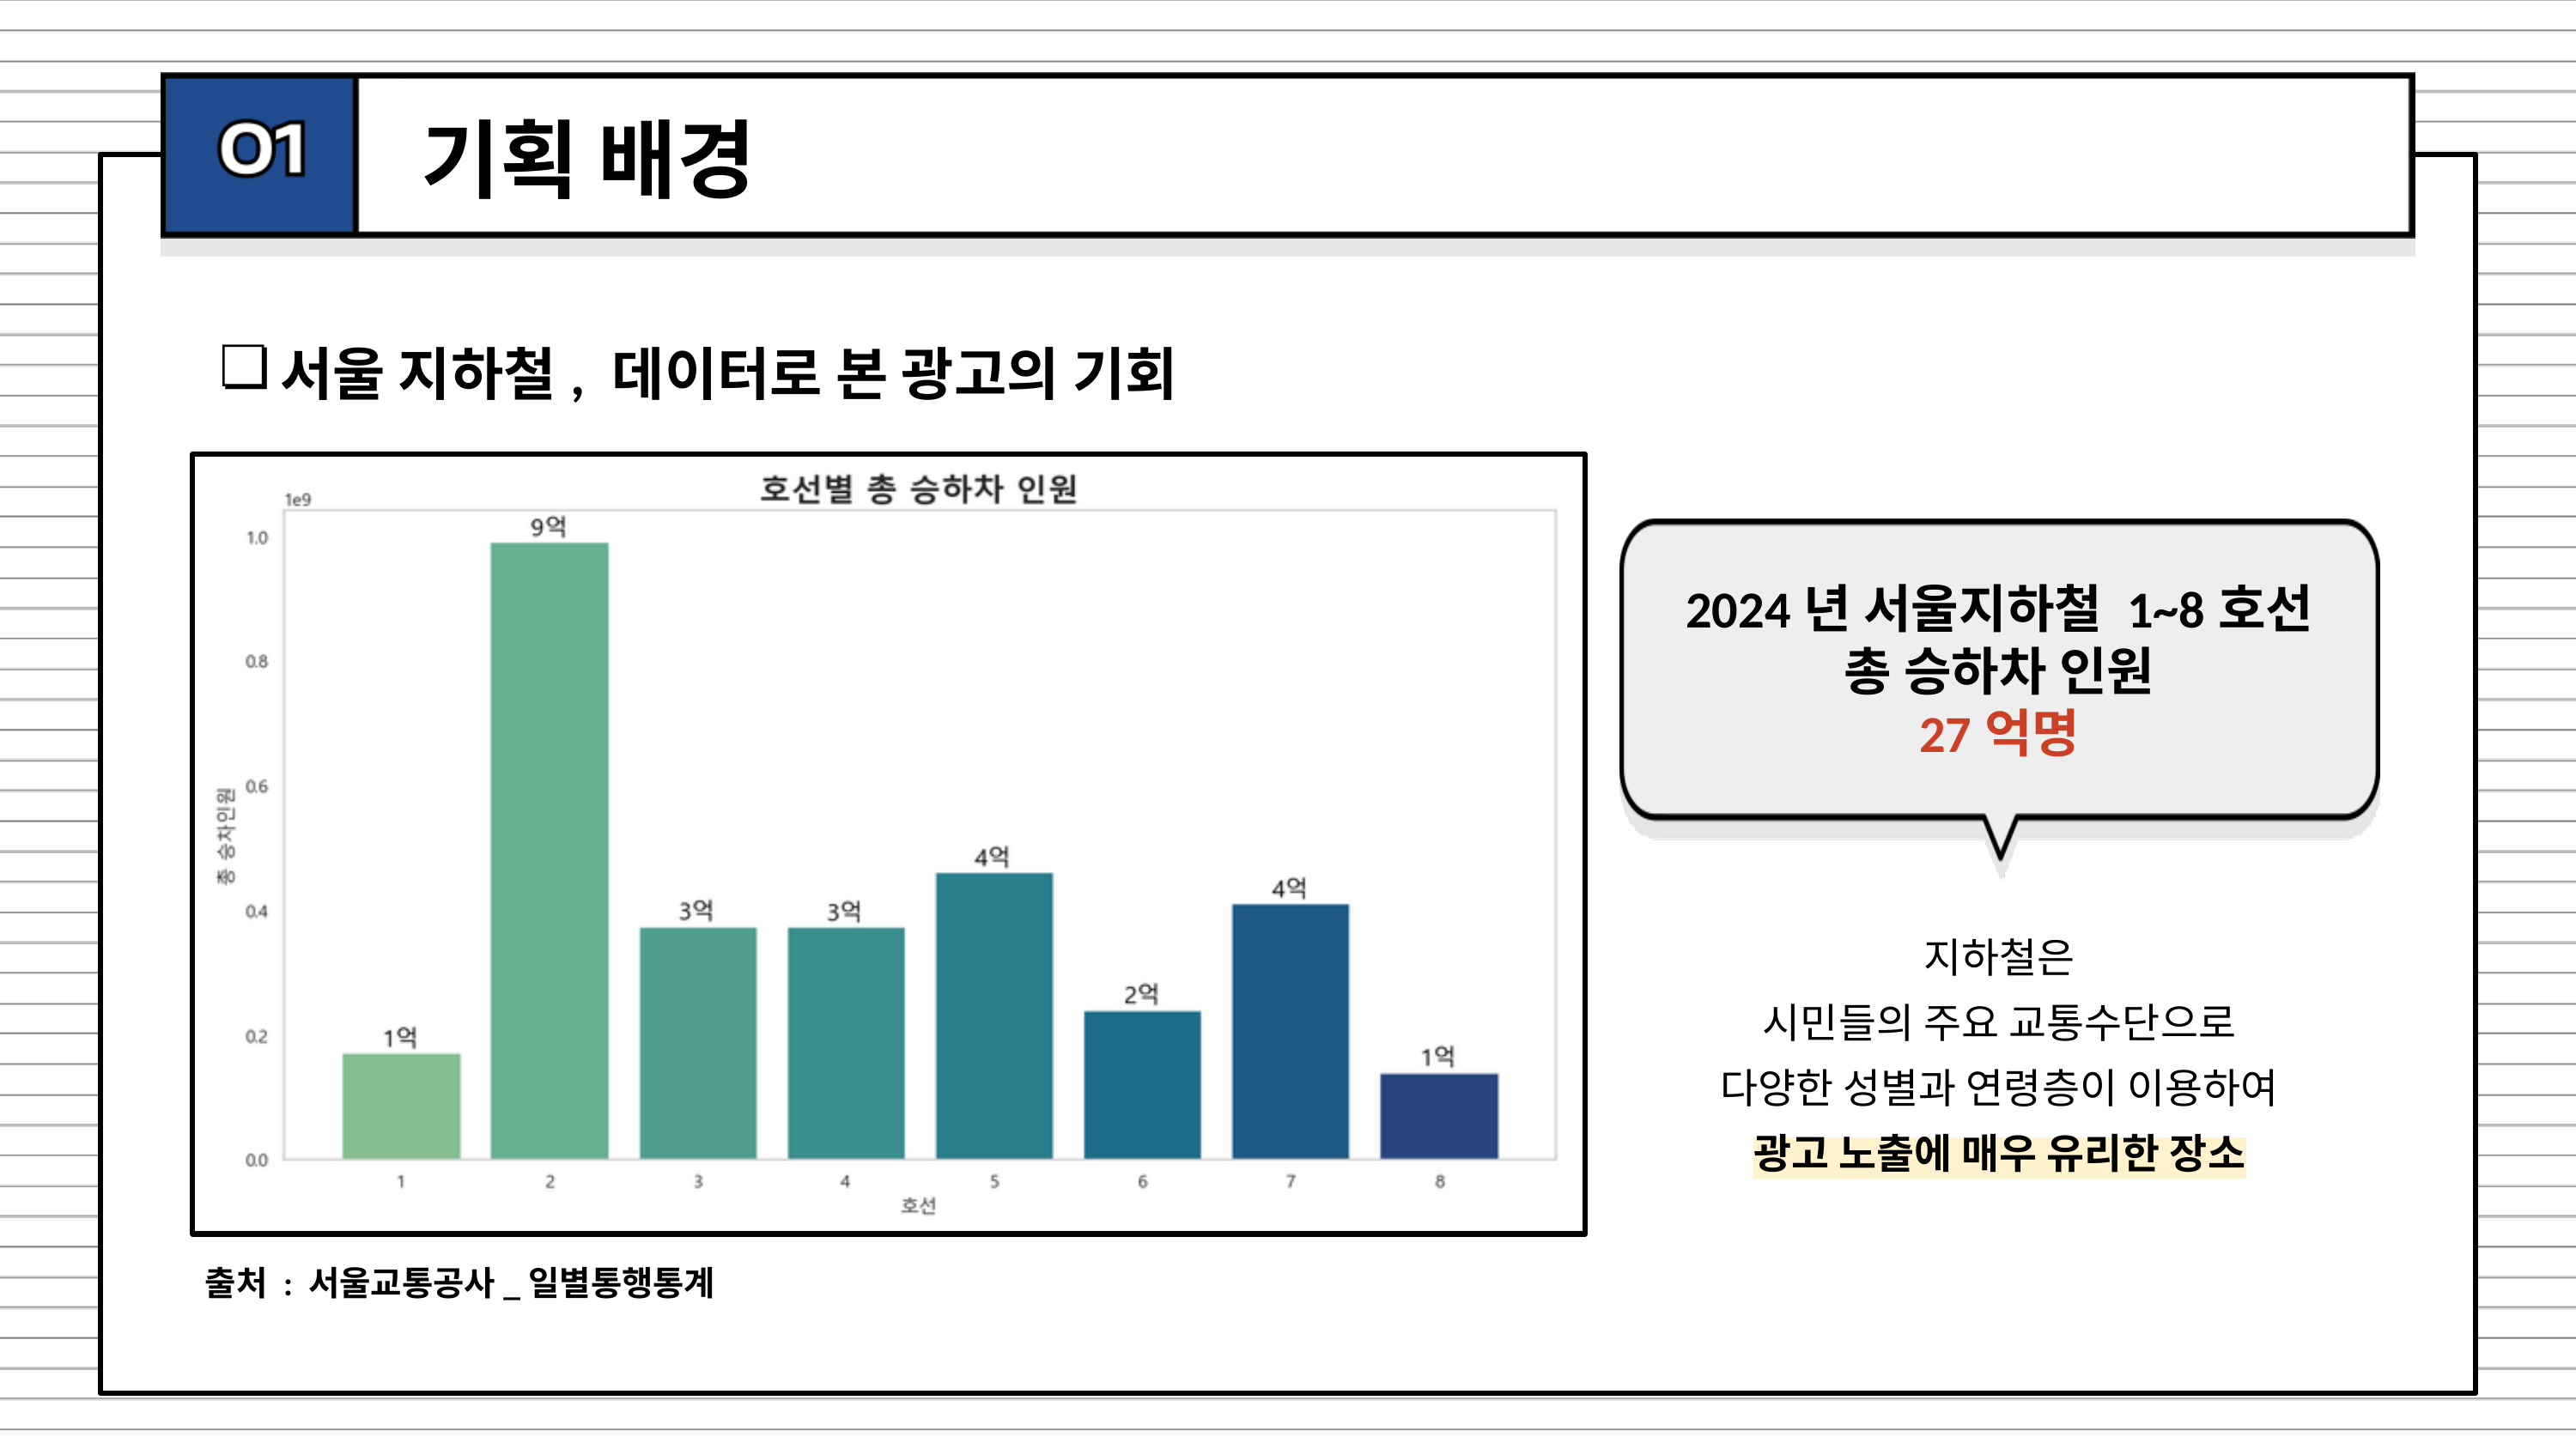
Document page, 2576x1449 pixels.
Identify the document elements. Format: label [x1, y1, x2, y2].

picture [209, 466, 2380, 1229]
text_box [0, 0, 2576, 1449]
picture [108, 30, 468, 324]
